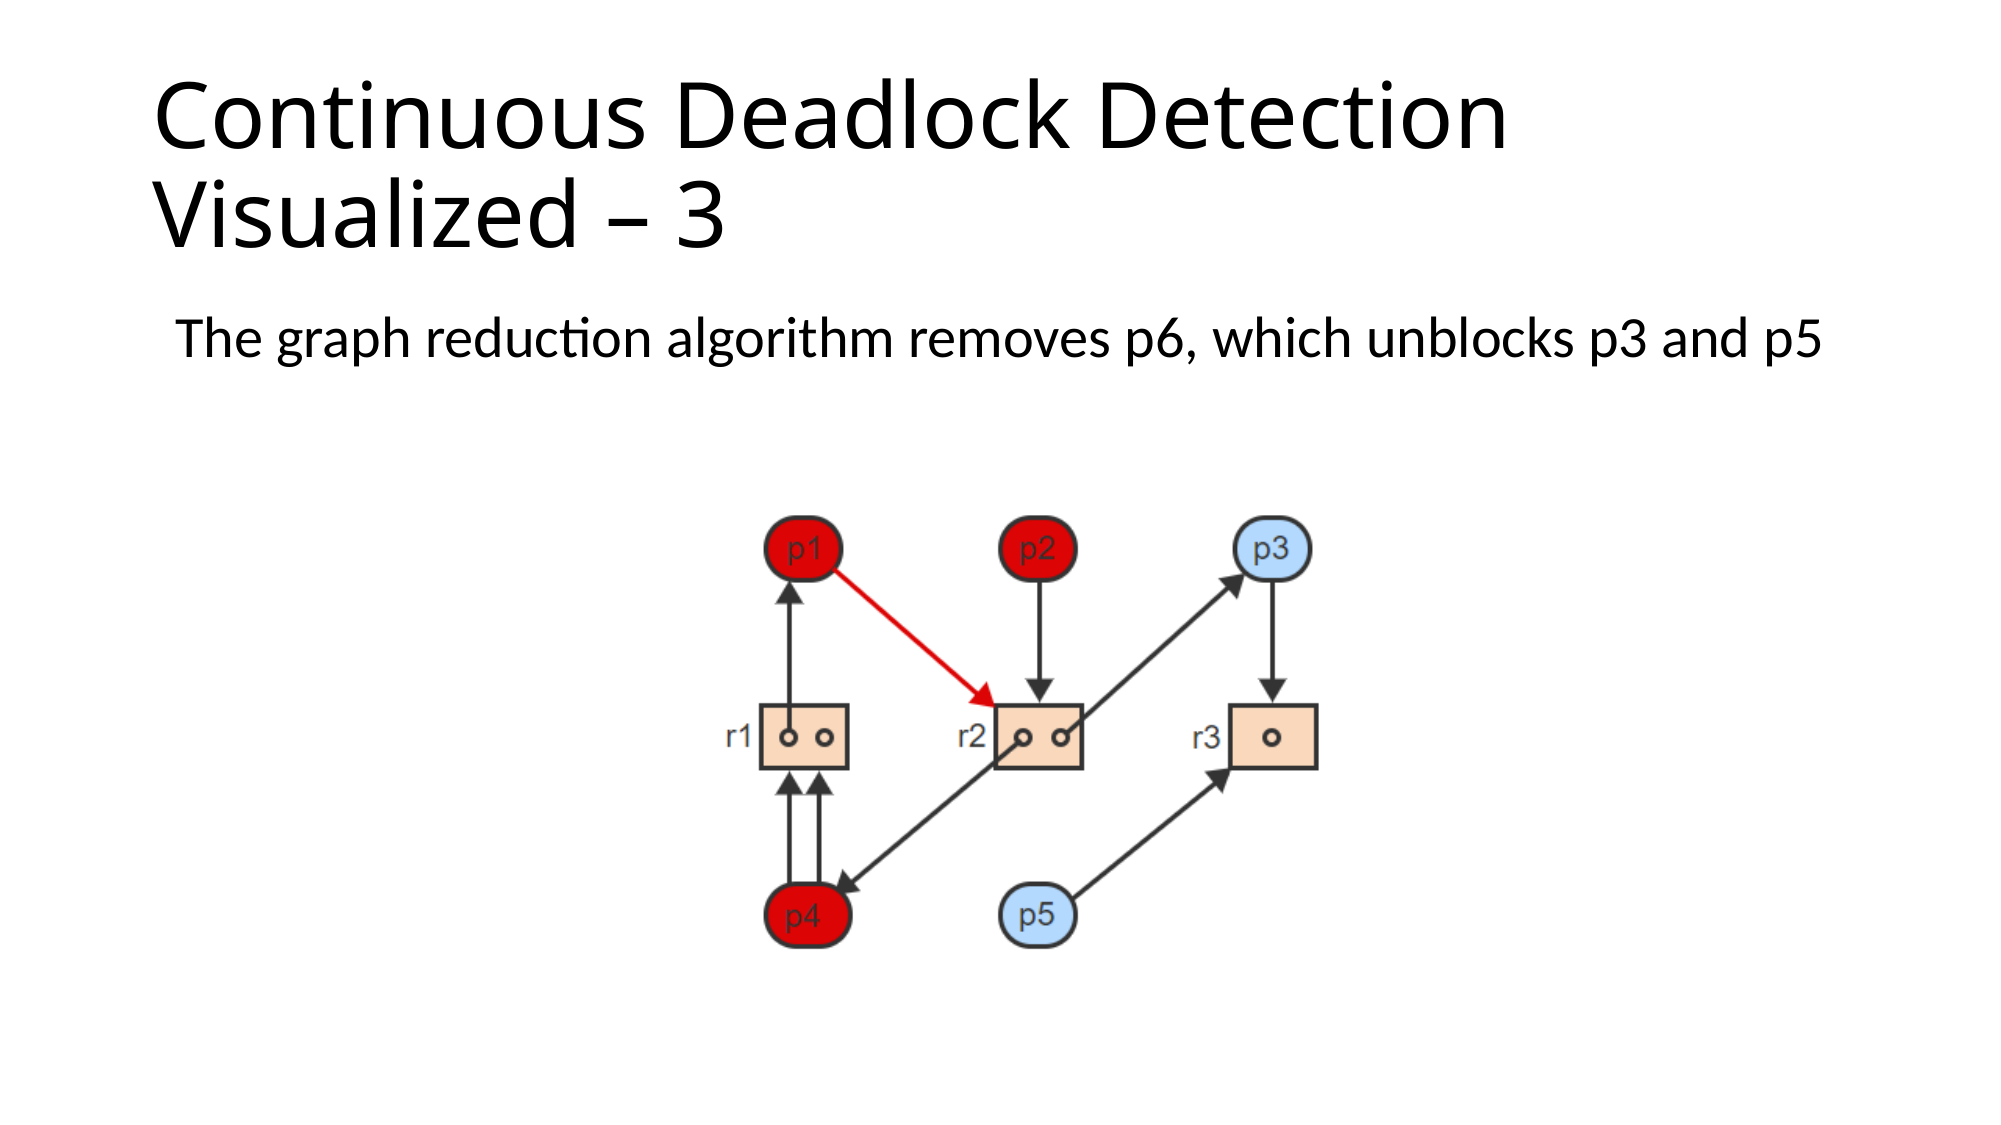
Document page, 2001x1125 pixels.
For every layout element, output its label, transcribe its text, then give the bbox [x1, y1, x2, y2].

picture [581, 453, 1419, 983]
list The graph reduction algorithm removes p6, which unblocks p3 and p5 [137, 299, 1863, 397]
title Continuous Deadlock Detection Visualized – 3 [137, 59, 1863, 278]
